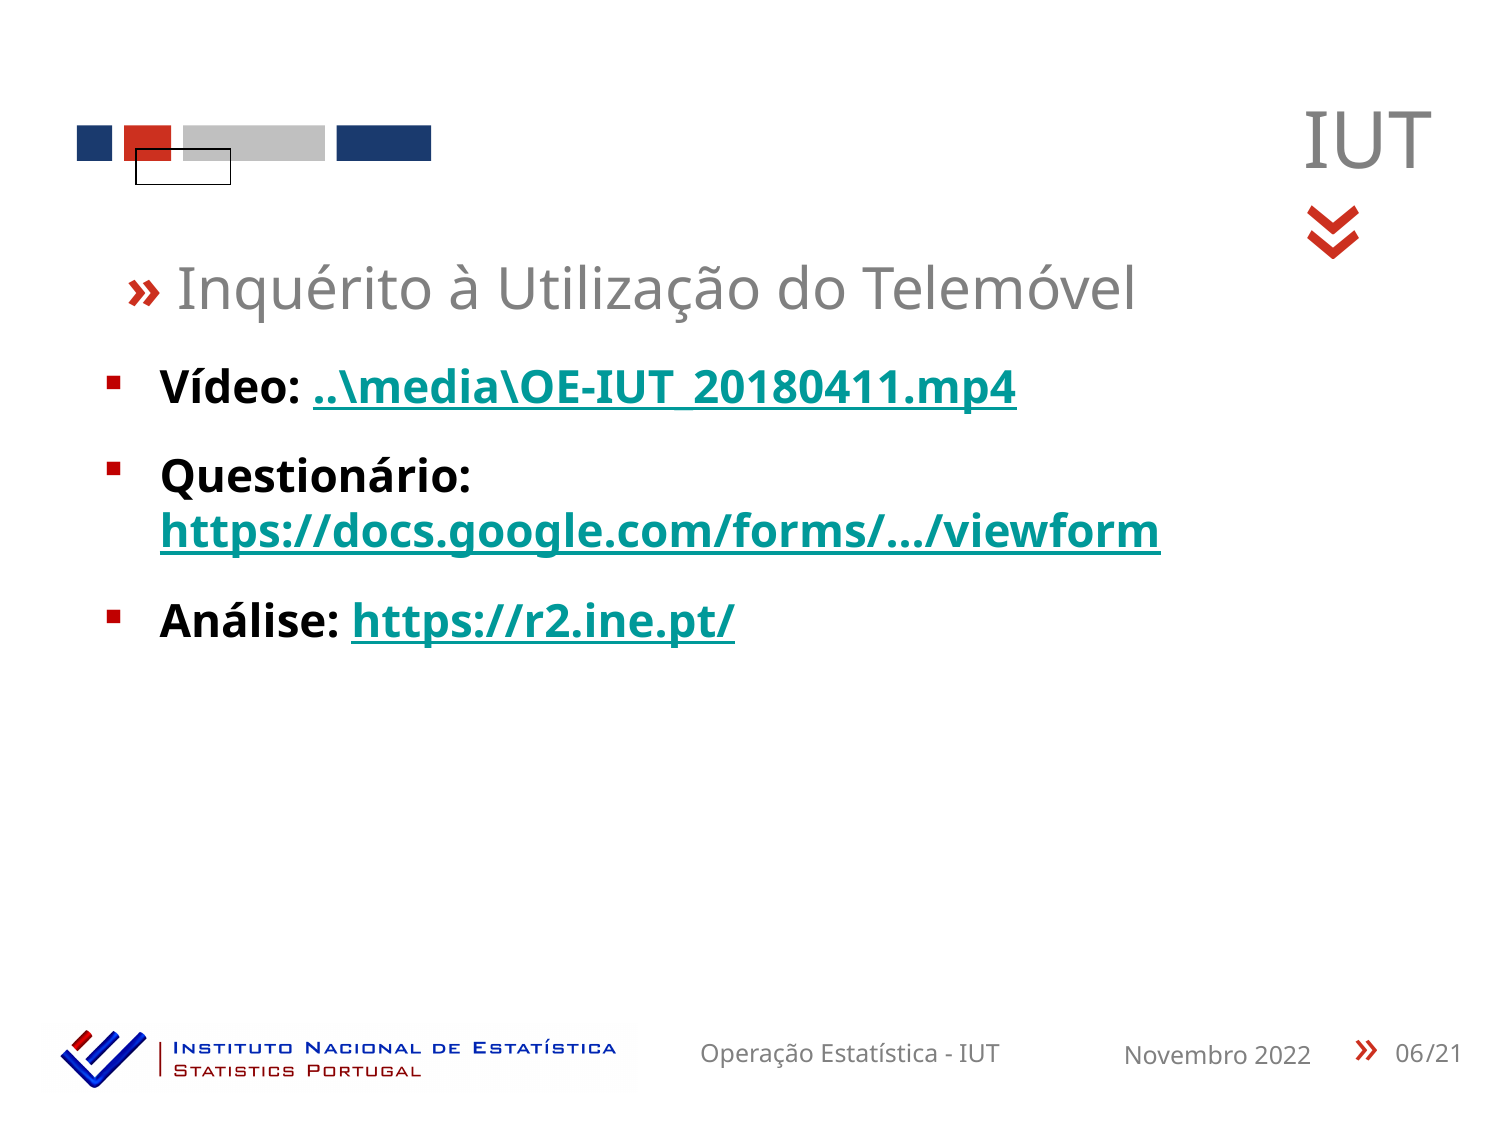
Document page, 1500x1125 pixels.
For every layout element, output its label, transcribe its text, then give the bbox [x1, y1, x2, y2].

picture [41, 1023, 638, 1093]
text_box IUT [454, 66, 1447, 207]
text_box » Inquérito à Utilização do Telemóvel [112, 243, 1377, 329]
text_box Vídeo: ..\media\OE-IUT_20180411.mp4 Questionário: https://docs.google.com/forms/.../viewform Análise: https://r2.ine.pt/ [88, 349, 1424, 662]
text_box 06 [1380, 1029, 1447, 1075]
text_box « [1234, 207, 1400, 280]
